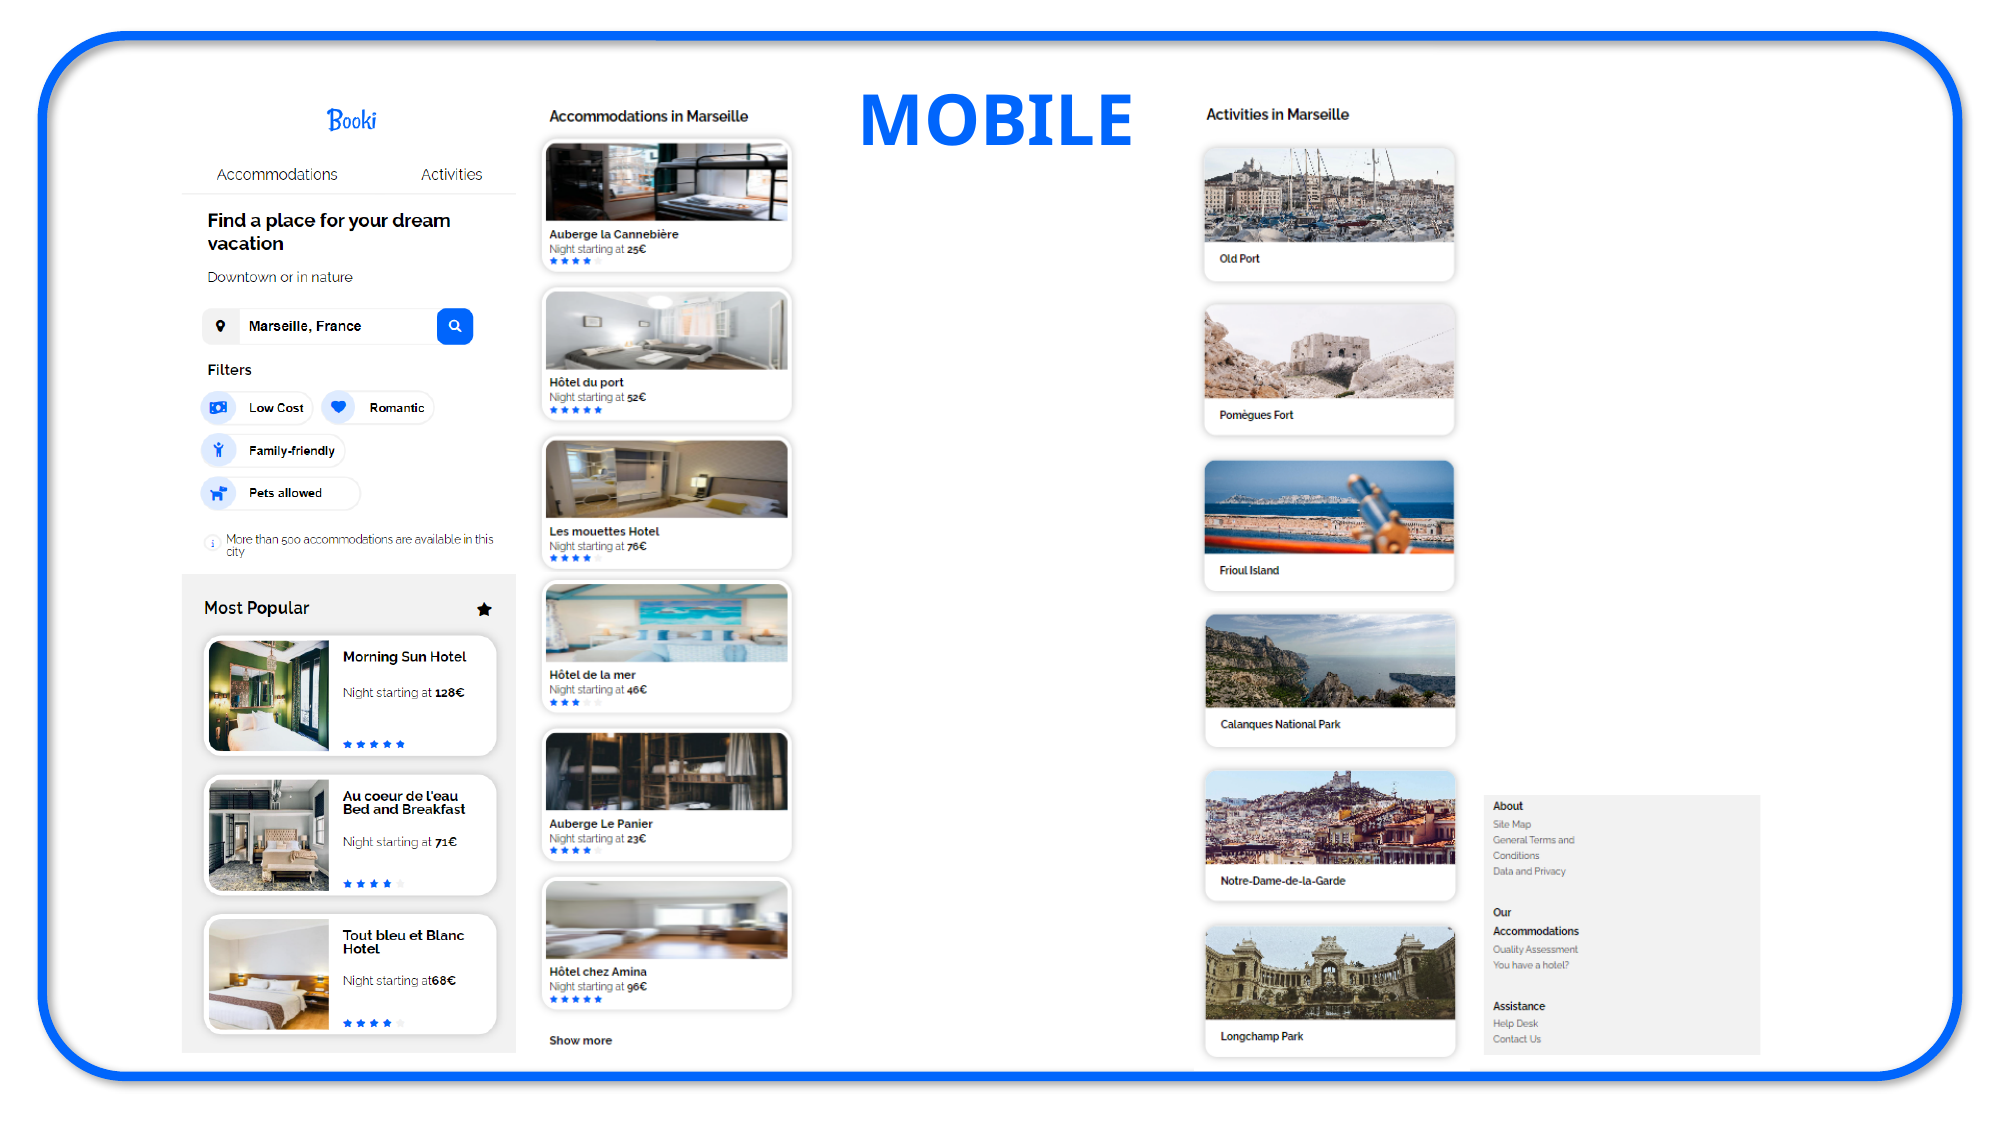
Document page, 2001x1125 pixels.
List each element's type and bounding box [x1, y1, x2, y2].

picture [1193, 103, 1471, 597]
text_box [41, 34, 1959, 1078]
picture [181, 68, 516, 570]
picture [1483, 795, 1761, 1055]
picture [529, 103, 807, 1055]
picture [1193, 608, 1471, 1071]
picture [181, 574, 516, 1055]
